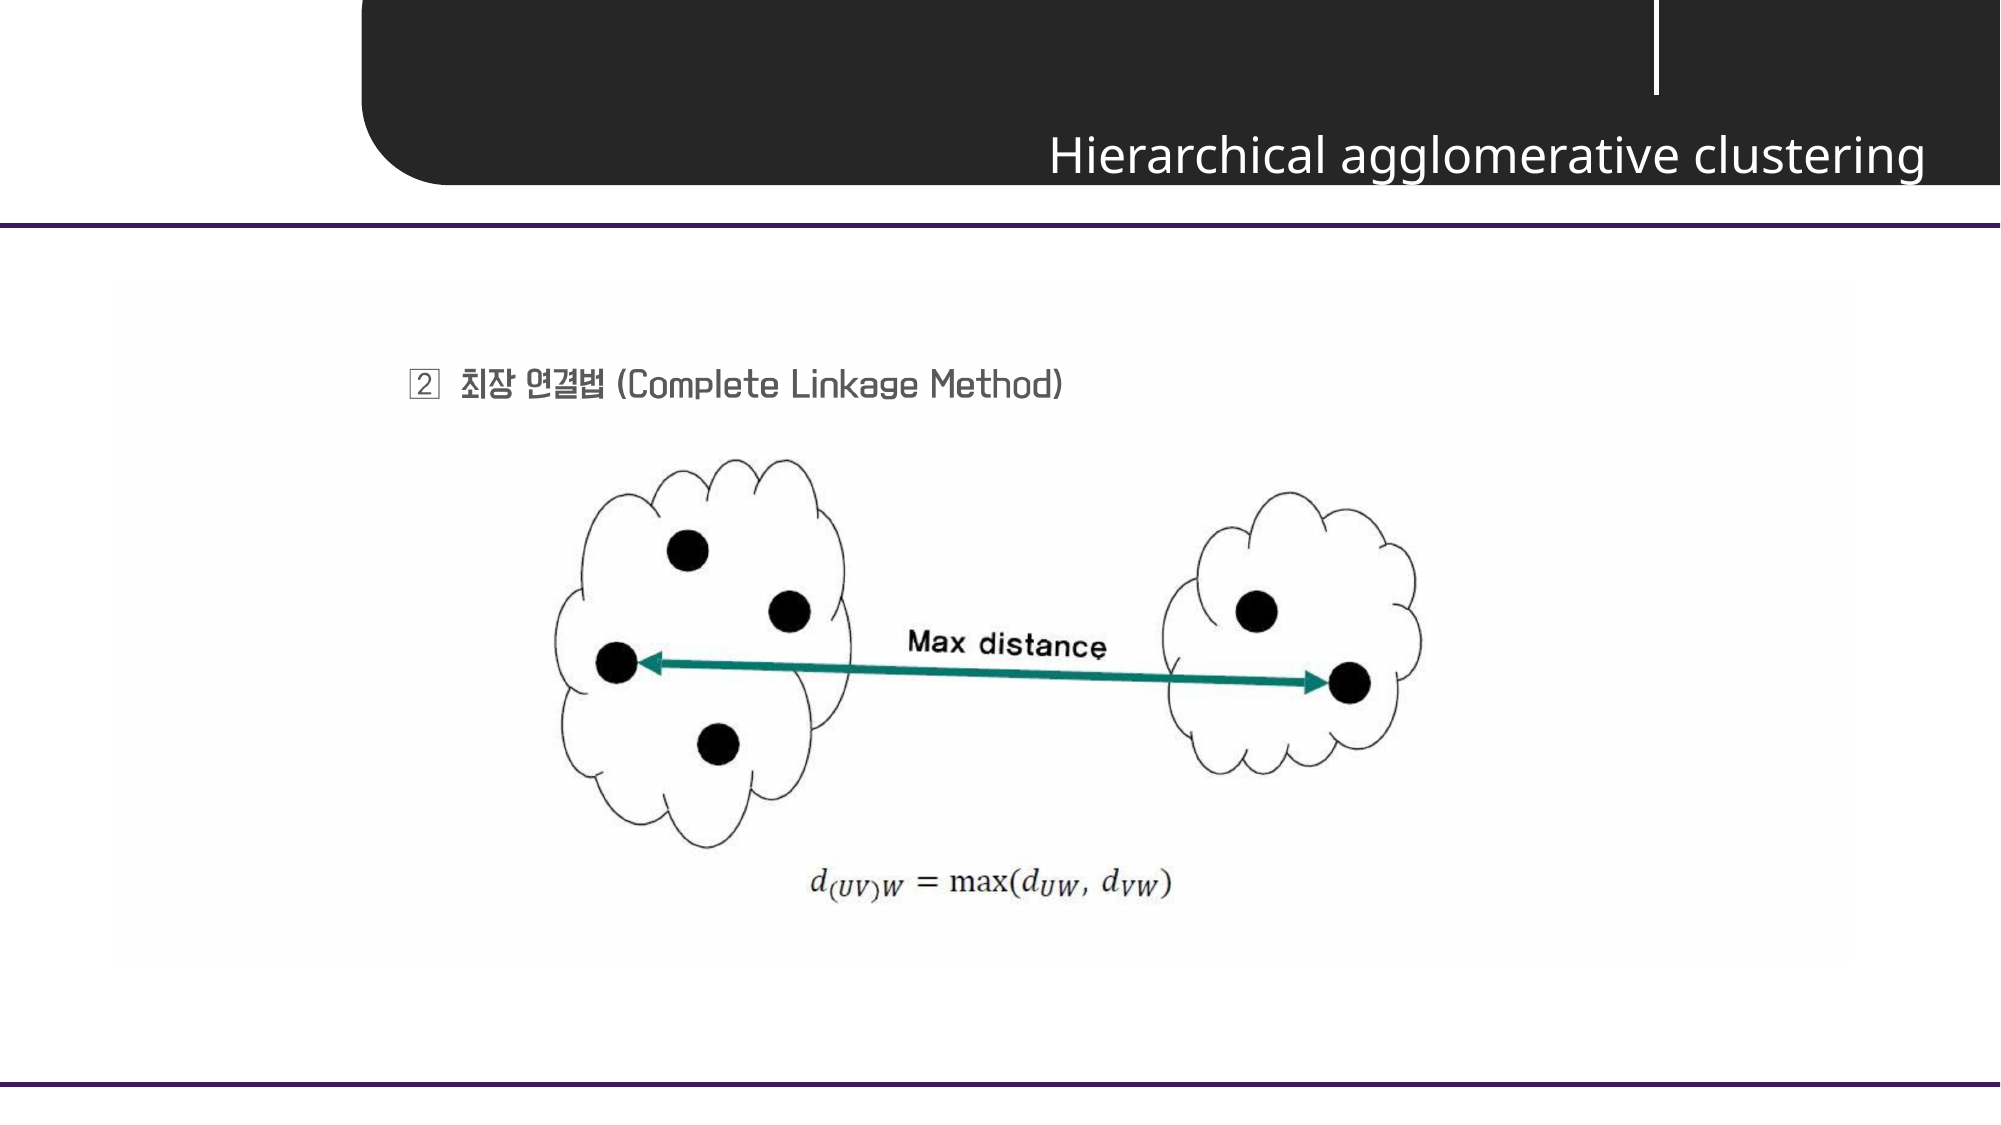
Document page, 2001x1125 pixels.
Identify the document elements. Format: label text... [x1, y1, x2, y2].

picture [110, 281, 1853, 964]
text_box Unit 02 ㅣ 계층적 군집화(Hierarchical agglomerative clustering) [417, 118, 2000, 189]
